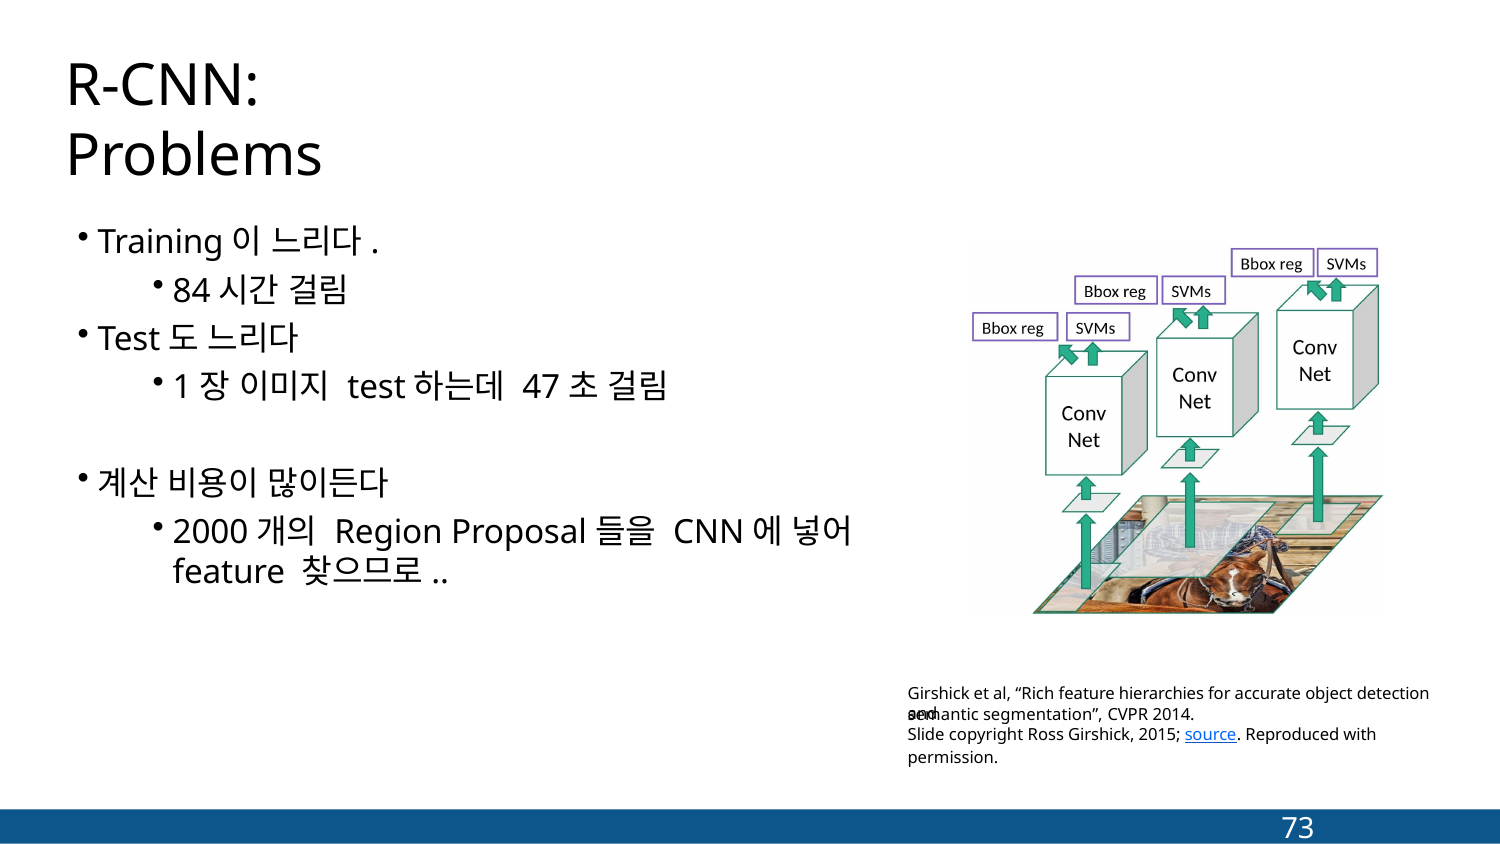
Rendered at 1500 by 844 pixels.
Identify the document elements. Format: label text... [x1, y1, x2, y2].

title R-CNN: Problems [62, 45, 534, 189]
text_box semantic segmentation”, CVPR 2014. Slide copyright Ross Girshick, 2015; source. Reproduced with permission. [905, 703, 1457, 767]
slide_number 73 [1275, 800, 1334, 844]
text_box Training이 느리다. 84시간 걸림 Test도 느리다 1장 이미지 test하는데 47초 걸림 계산 비용이 많이든다 2000개의 Region Proposal들을 CNN에 넣어 feature 찾으므로.. [75, 212, 975, 591]
text_box [968, 246, 1386, 616]
text_box Girshick et al, “Rich feature hierarchies for accurate object detection and [905, 681, 1443, 703]
